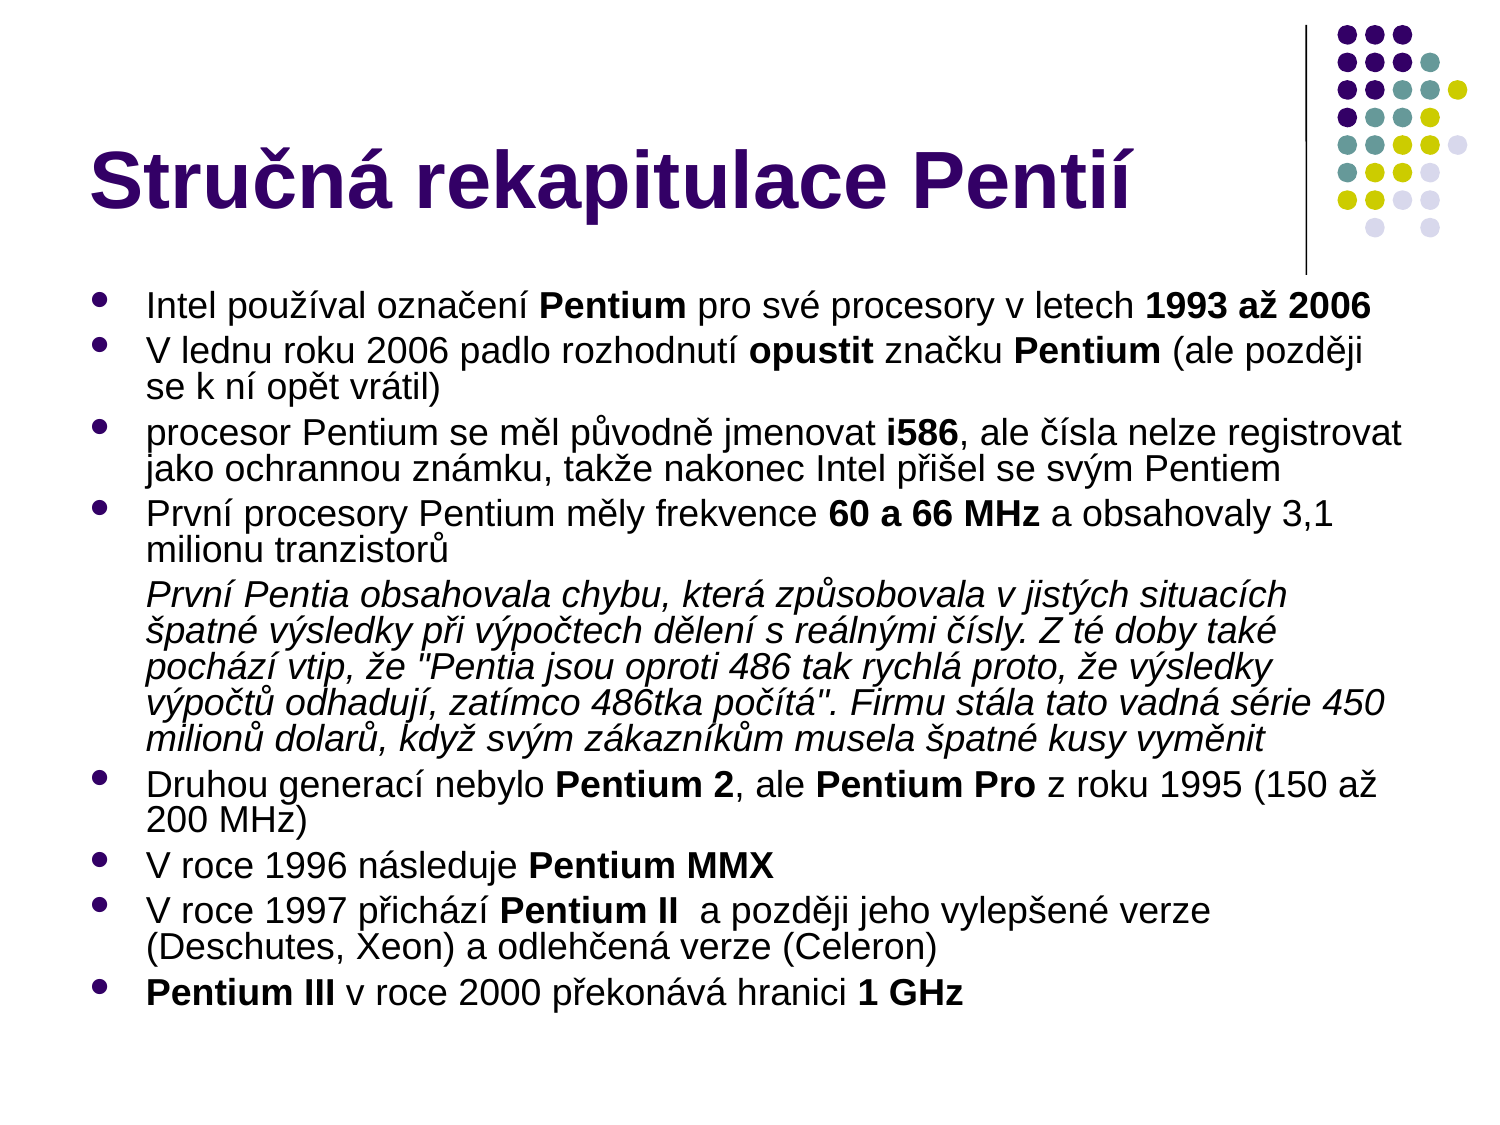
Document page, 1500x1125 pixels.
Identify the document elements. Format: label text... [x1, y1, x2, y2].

title Stručná rekapitulace Pentií [75, 20, 1313, 233]
list Intel používal označení Pentium pro své procesory v letech 1993 až 2006 V lednu roku 2006 padlo rozhodnutí opustit značku Pentium (ale později se k ní opět vrátil) procesor Pentium se měl původně jmenovat i586, ale čísla nelze registrovat jako ochrannou známku, takže nakonec Intel přišel se svým Pentiem První procesory Pentium měly frekvence 60 a 66 MHz a obsahovaly 3,1 milionu tranzistorů První Pentia obsahovala chybu, která způsobovala v jistých situacích špatné výsledky při výpočtech dělení s reálnými čísly. Z té doby také pochází vtip, že "Pentia jsou oproti 486 tak rychlá proto, že výsledky výpočtů odhadují, zatímco 486tka počítá". Firmu stála tato vadná série 450 milionů dolarů, když svým zákazníkům musela špatné kusy vyměnit Druhou generací nebylo Pentium 2, ale Pentium Pro z roku 1995 (150 až 200 MHz) V roce 1996 následuje Pentium MMX V roce 1997 přichází Pentium II a později jeho vylepšené verze (Deschutes, Xeon) a odlehčená verze (Celeron) Pentium III v roce 2000 překonává hranici 1 GHz [75, 282, 1425, 1029]
